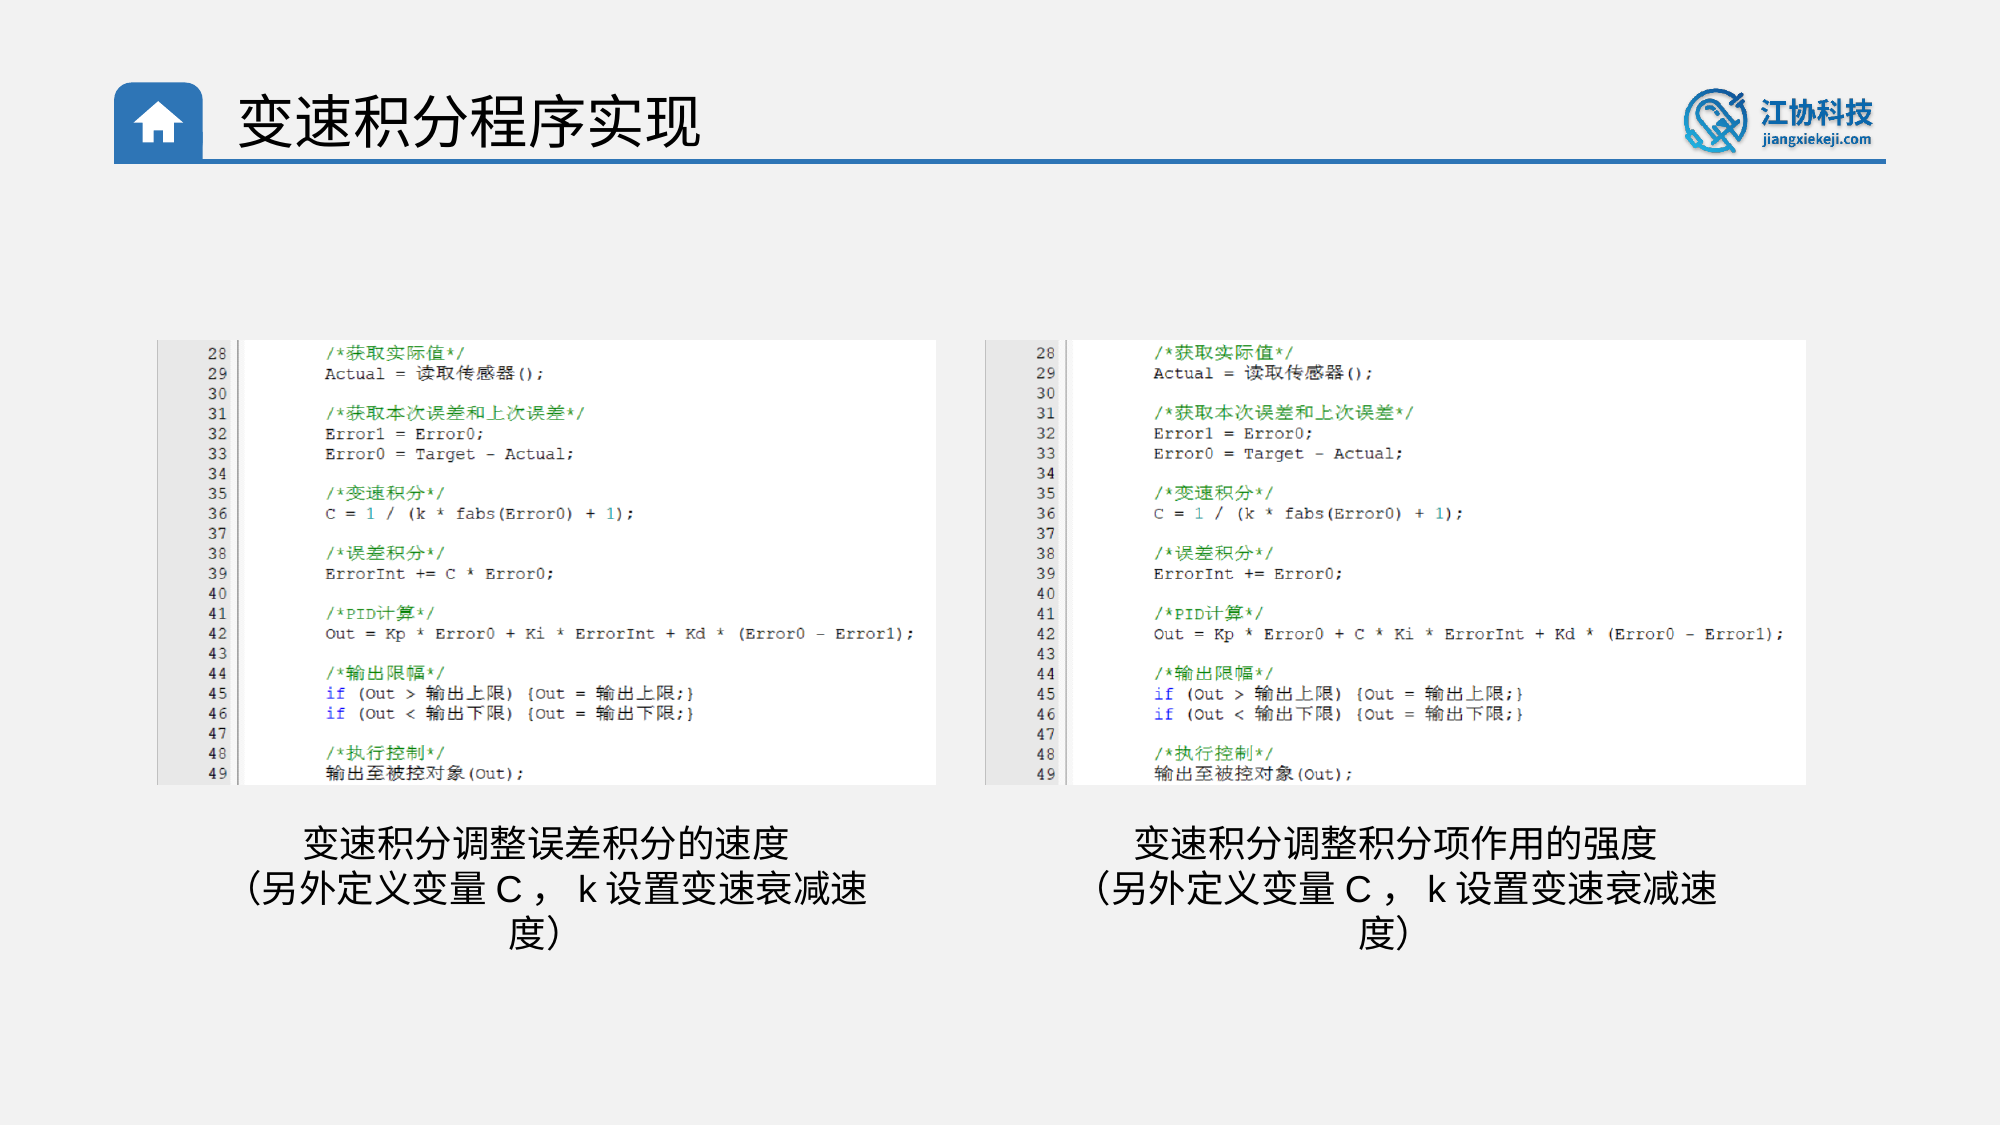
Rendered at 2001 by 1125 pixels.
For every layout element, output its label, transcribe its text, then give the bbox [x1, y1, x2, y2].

text_box 变速积分调整误差积分的速度 （另外定义变量C，k设置变速衰减速度） [190, 812, 902, 963]
text_box 变速积分调整积分项作用的强度 （另外定义变量C，k设置变速衰减速度） [1040, 812, 1751, 963]
picture [985, 340, 1806, 785]
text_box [114, 76, 1886, 166]
picture [157, 340, 936, 785]
